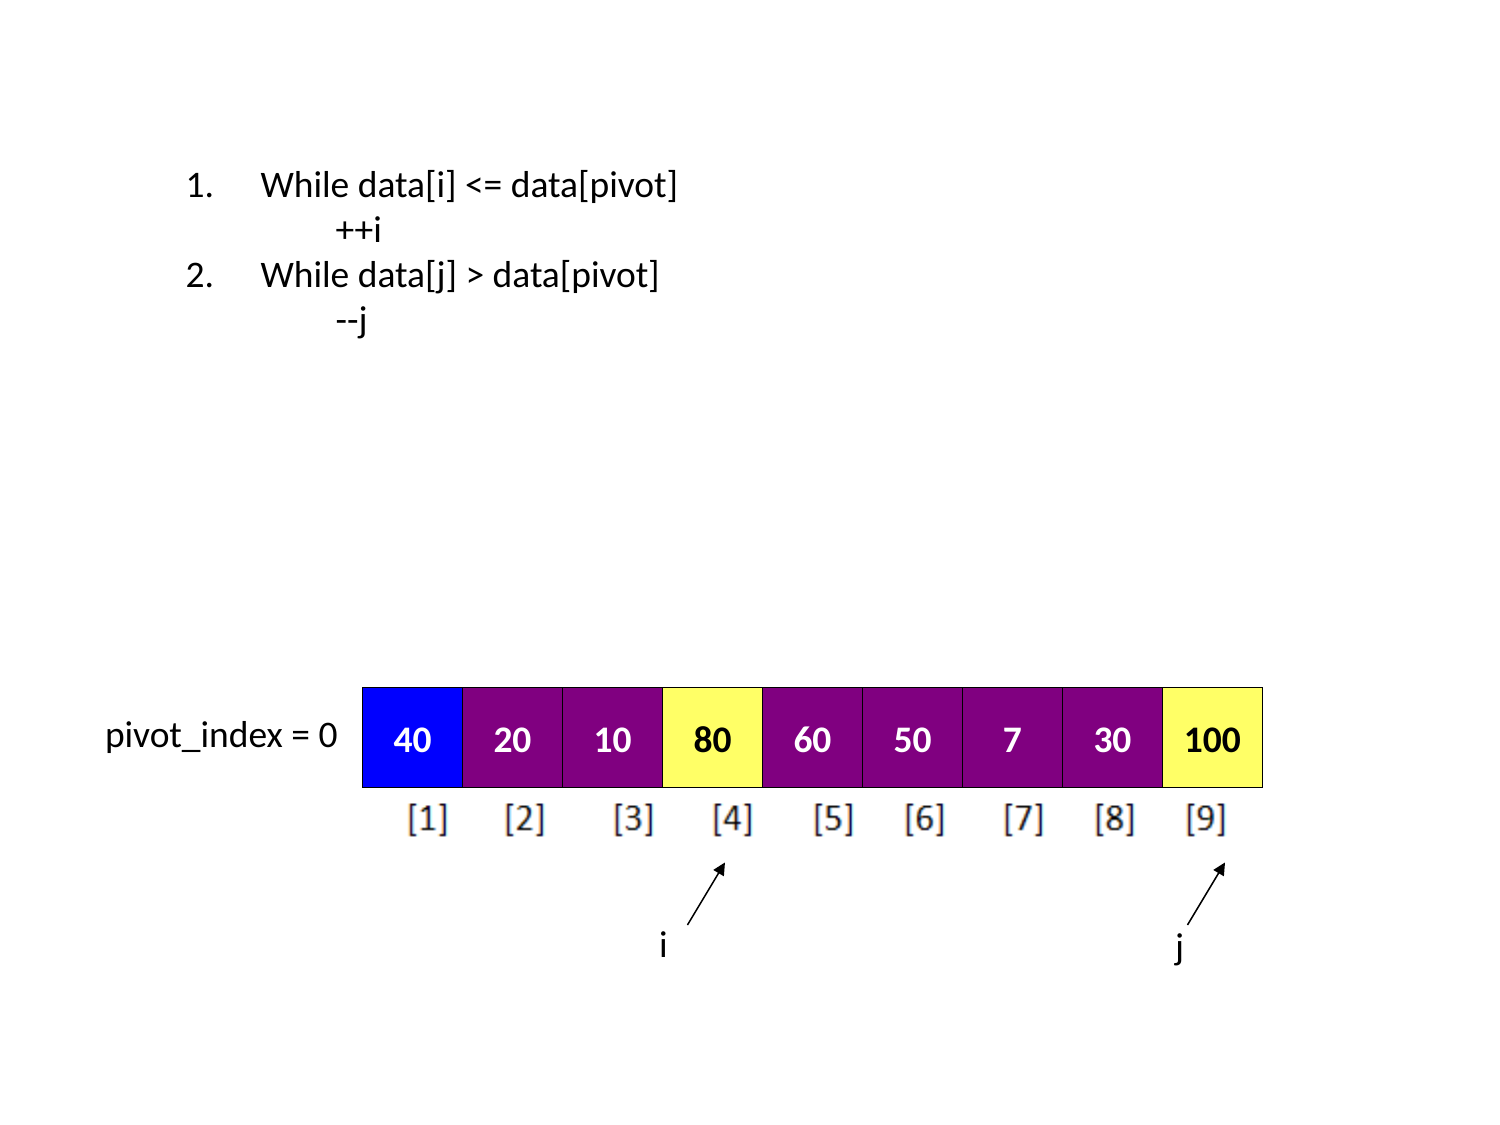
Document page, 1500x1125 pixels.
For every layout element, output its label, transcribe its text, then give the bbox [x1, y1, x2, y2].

text_box i [644, 912, 1038, 973]
text_box 10 [562, 687, 662, 787]
picture [374, 796, 1266, 857]
text_box 80 [662, 687, 762, 787]
text_box 20 [462, 687, 562, 788]
text_box 60 [762, 687, 862, 787]
text_box [1187, 865, 1225, 926]
text_box While data[i] <= data[pivot] ++i While data[j] > data[pivot] --j [170, 152, 694, 483]
text_box pivot_index = 0 [90, 702, 353, 762]
text_box 100 [1162, 687, 1263, 788]
text_box 7 [962, 687, 1062, 787]
text_box 50 [862, 687, 962, 787]
text_box 30 [1062, 687, 1162, 788]
text_box j [1160, 914, 1425, 975]
text_box 40 [362, 687, 462, 788]
text_box [0] [1] [2] [3] [4] [5] [6] [7] [8] [497, 787, 1135, 795]
text_box [687, 865, 725, 926]
